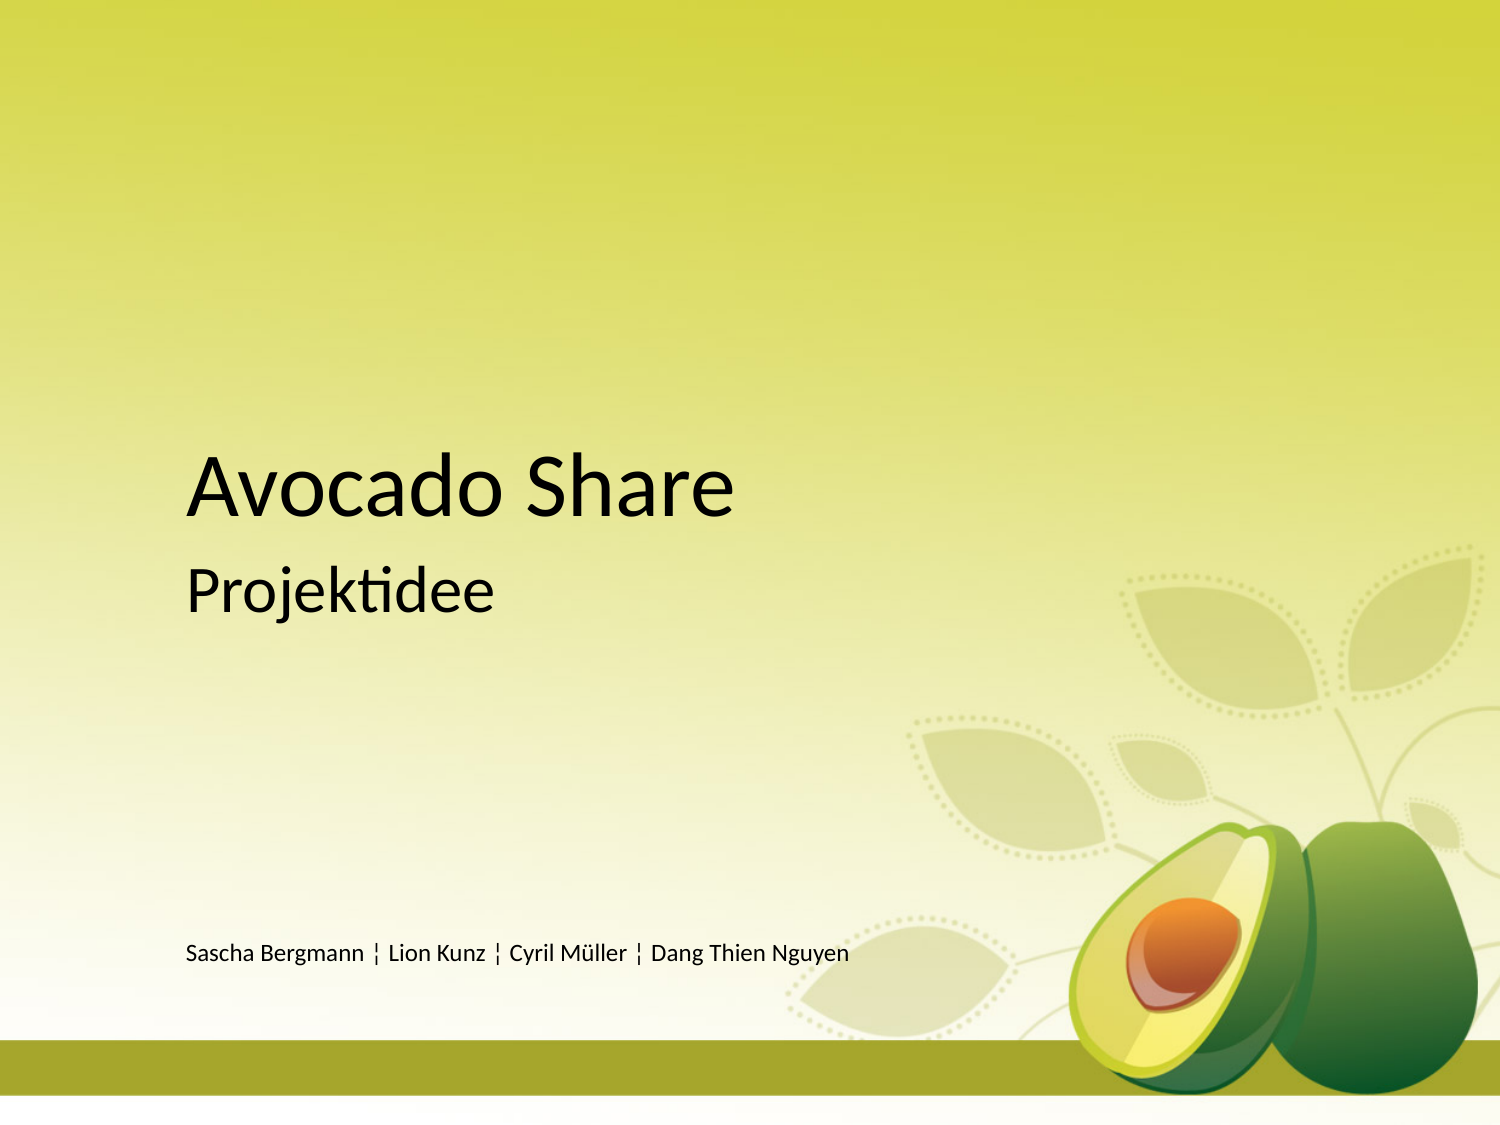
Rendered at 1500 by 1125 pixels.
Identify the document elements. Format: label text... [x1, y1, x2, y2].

picture [0, 0, 1500, 1125]
subtitle Projektidee [171, 538, 567, 630]
text_box Sascha Bergmann ¦ Lion Kunz ¦ Cyril Müller ¦ Dang Thien Nguyen [171, 928, 1500, 974]
title Avocado Share [171, 397, 1447, 563]
